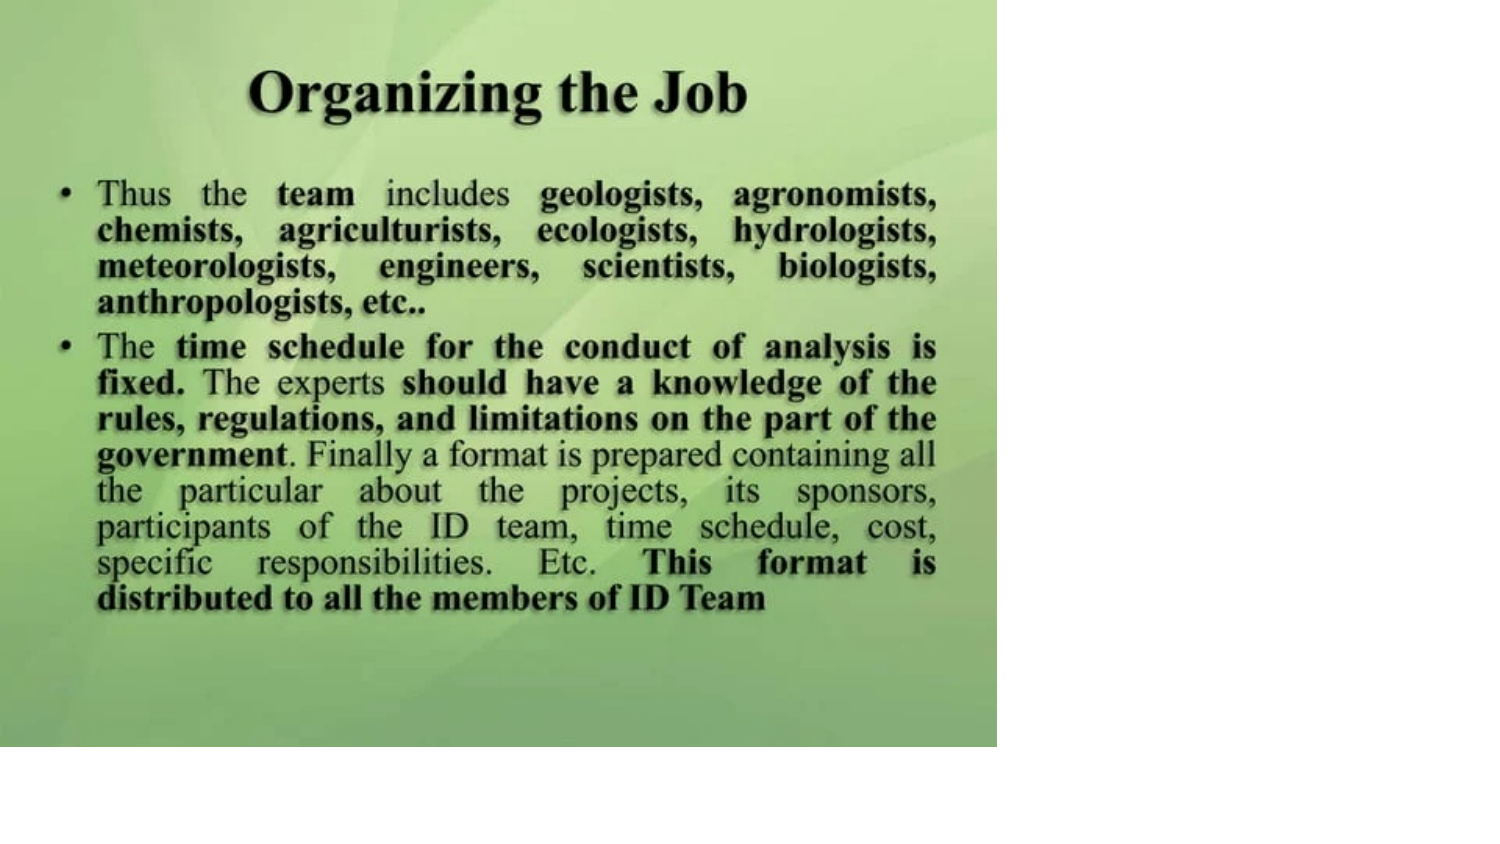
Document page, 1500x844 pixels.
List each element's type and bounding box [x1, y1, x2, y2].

picture [0, 0, 997, 748]
